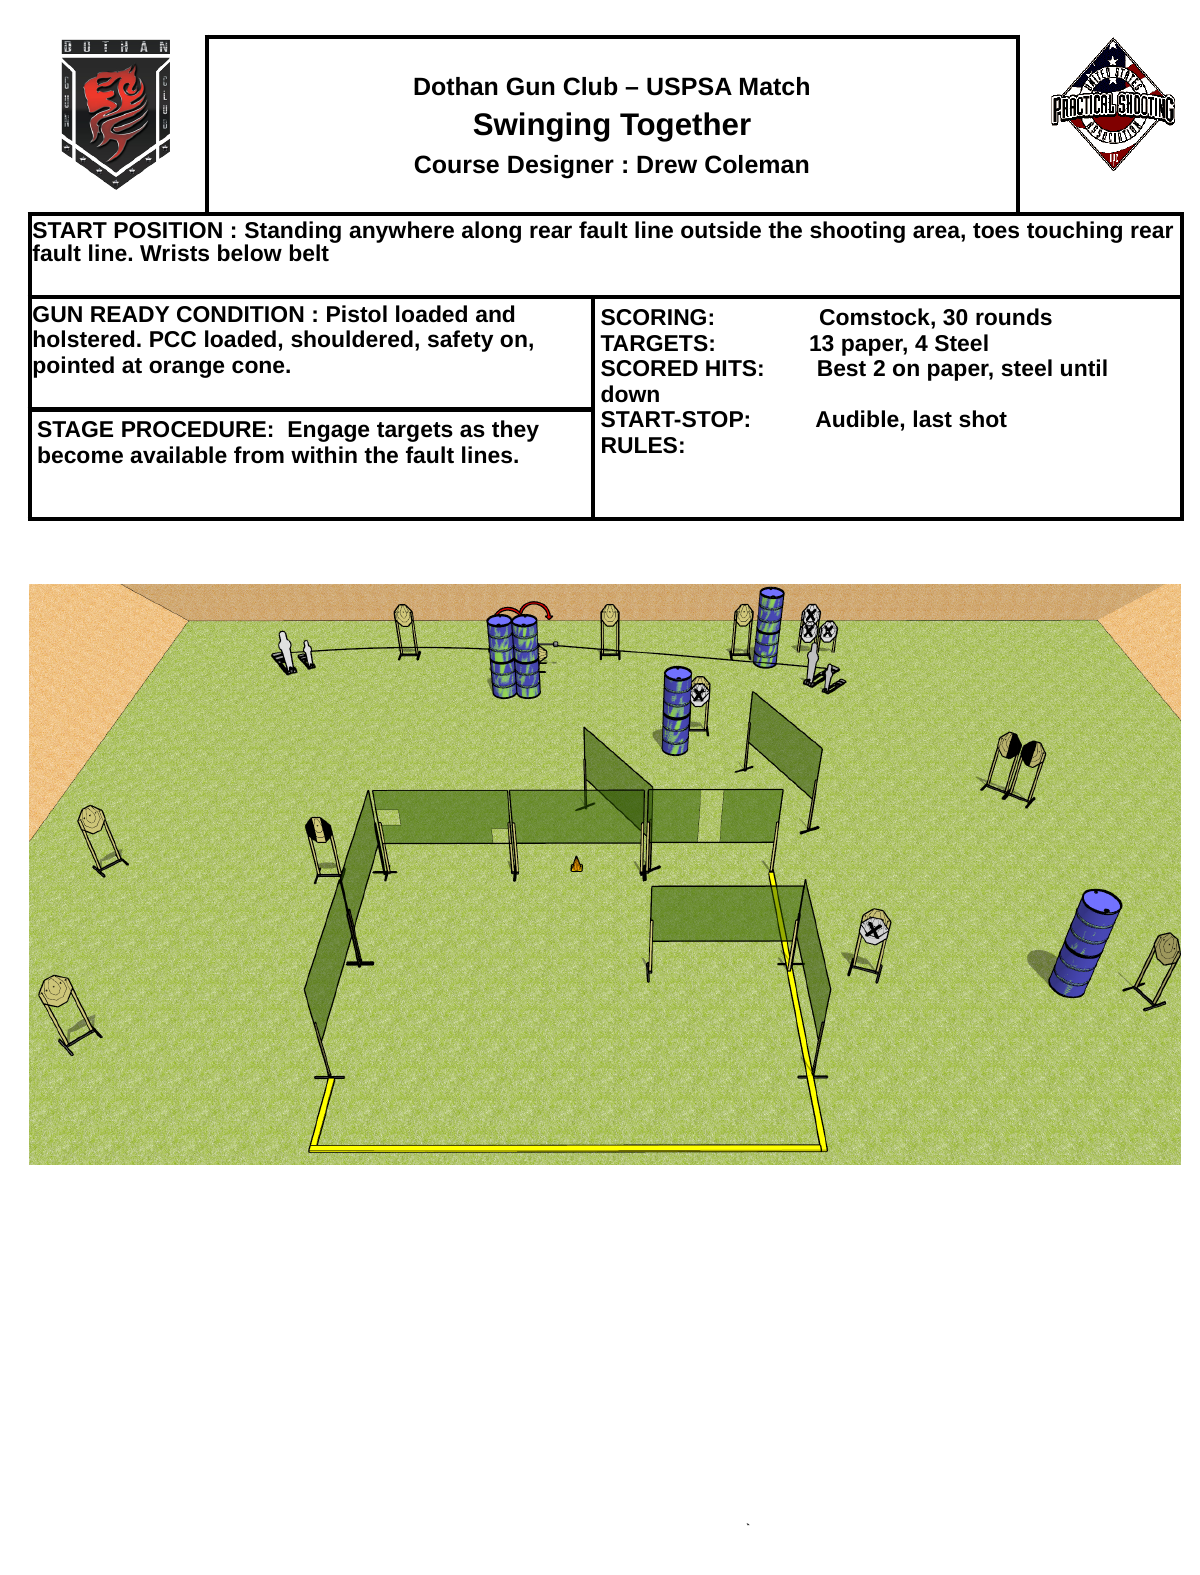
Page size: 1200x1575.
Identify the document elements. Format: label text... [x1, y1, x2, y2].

table_cell STAGE PROCEDURE: Engage targets as they become available from within the fault lines. [32, 412, 591, 517]
table_cell START POSITION : Standing anywhere along rear fault line outside the shooting area, toes touching rear fault line. Wrists below belt [32, 216, 1180, 295]
picture [58, 36, 173, 193]
picture [29, 584, 1181, 1165]
picture [1044, 36, 1183, 175]
table_header Dothan Gun Club – USPSA Match Swinging Together Course Designer : Drew Coleman [209, 39, 1016, 212]
table_cell SCORING: Comstock, 30 rounds TARGETS: 13 paper, 4 Steel SCORED HITS: Best 2 on paper, steel until down START-STOP: Audible, last shot RULES: [595, 299, 1180, 517]
table_cell GUN READY CONDITION : Pistol loaded and holstered. PCC loaded, shouldered, safety on, pointed at orange cone. [32, 299, 591, 407]
table_header [1020, 37, 1182, 212]
table_header [30, 37, 205, 212]
